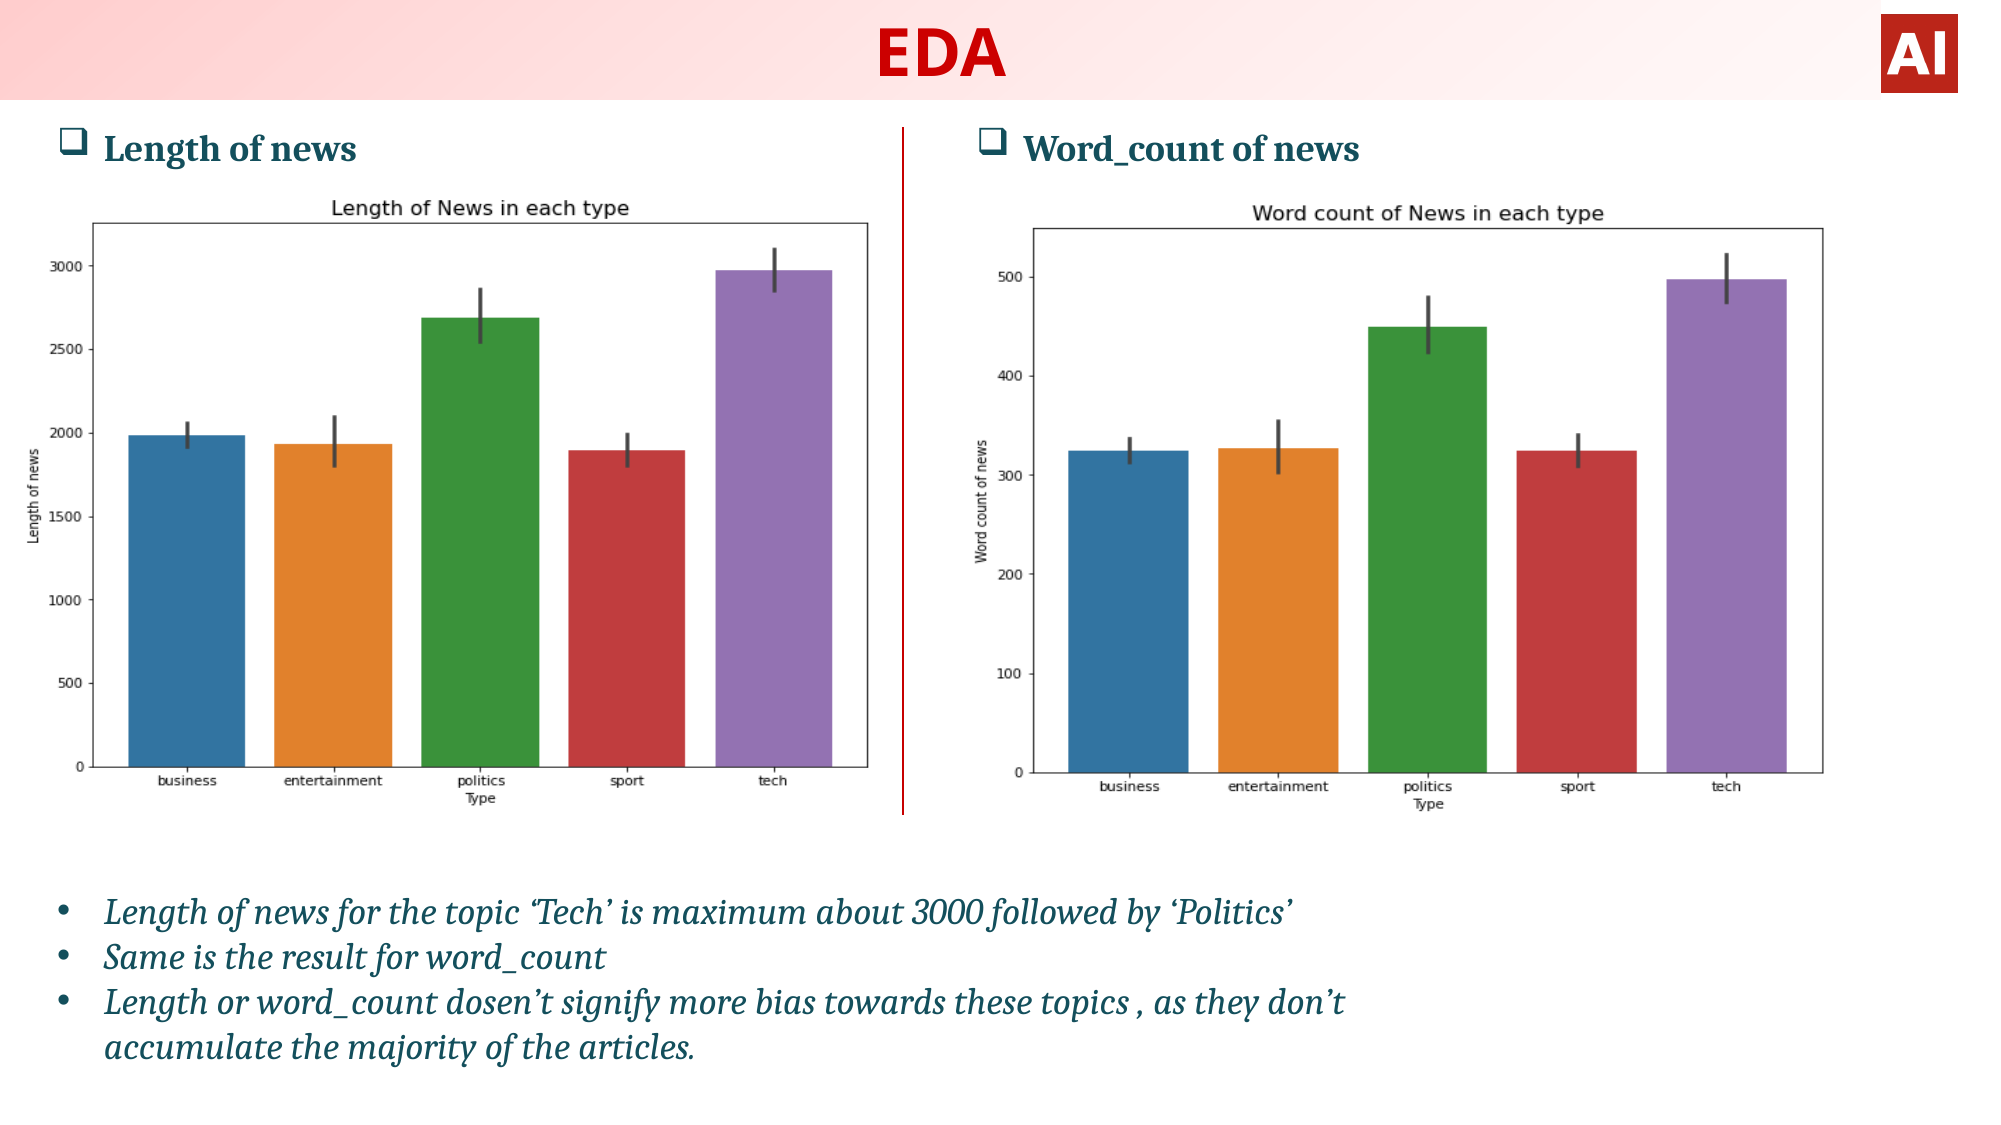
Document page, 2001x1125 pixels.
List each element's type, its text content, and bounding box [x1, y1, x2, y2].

text_box EDA [0, 0, 1883, 102]
picture [19, 193, 874, 814]
picture [1883, 14, 1958, 93]
picture [961, 203, 1829, 815]
text_box Length of news for the topic ‘Tech’ is maximum about 3000 followed by ‘Politics’ Same is the result for word_count Length or word_count dosen’t signify more bias towards these topics , as they don’t accumulate the majority of the articles. [42, 879, 1467, 1075]
text_box Word_count of news [961, 116, 1776, 177]
text_box Length of news [42, 116, 580, 177]
